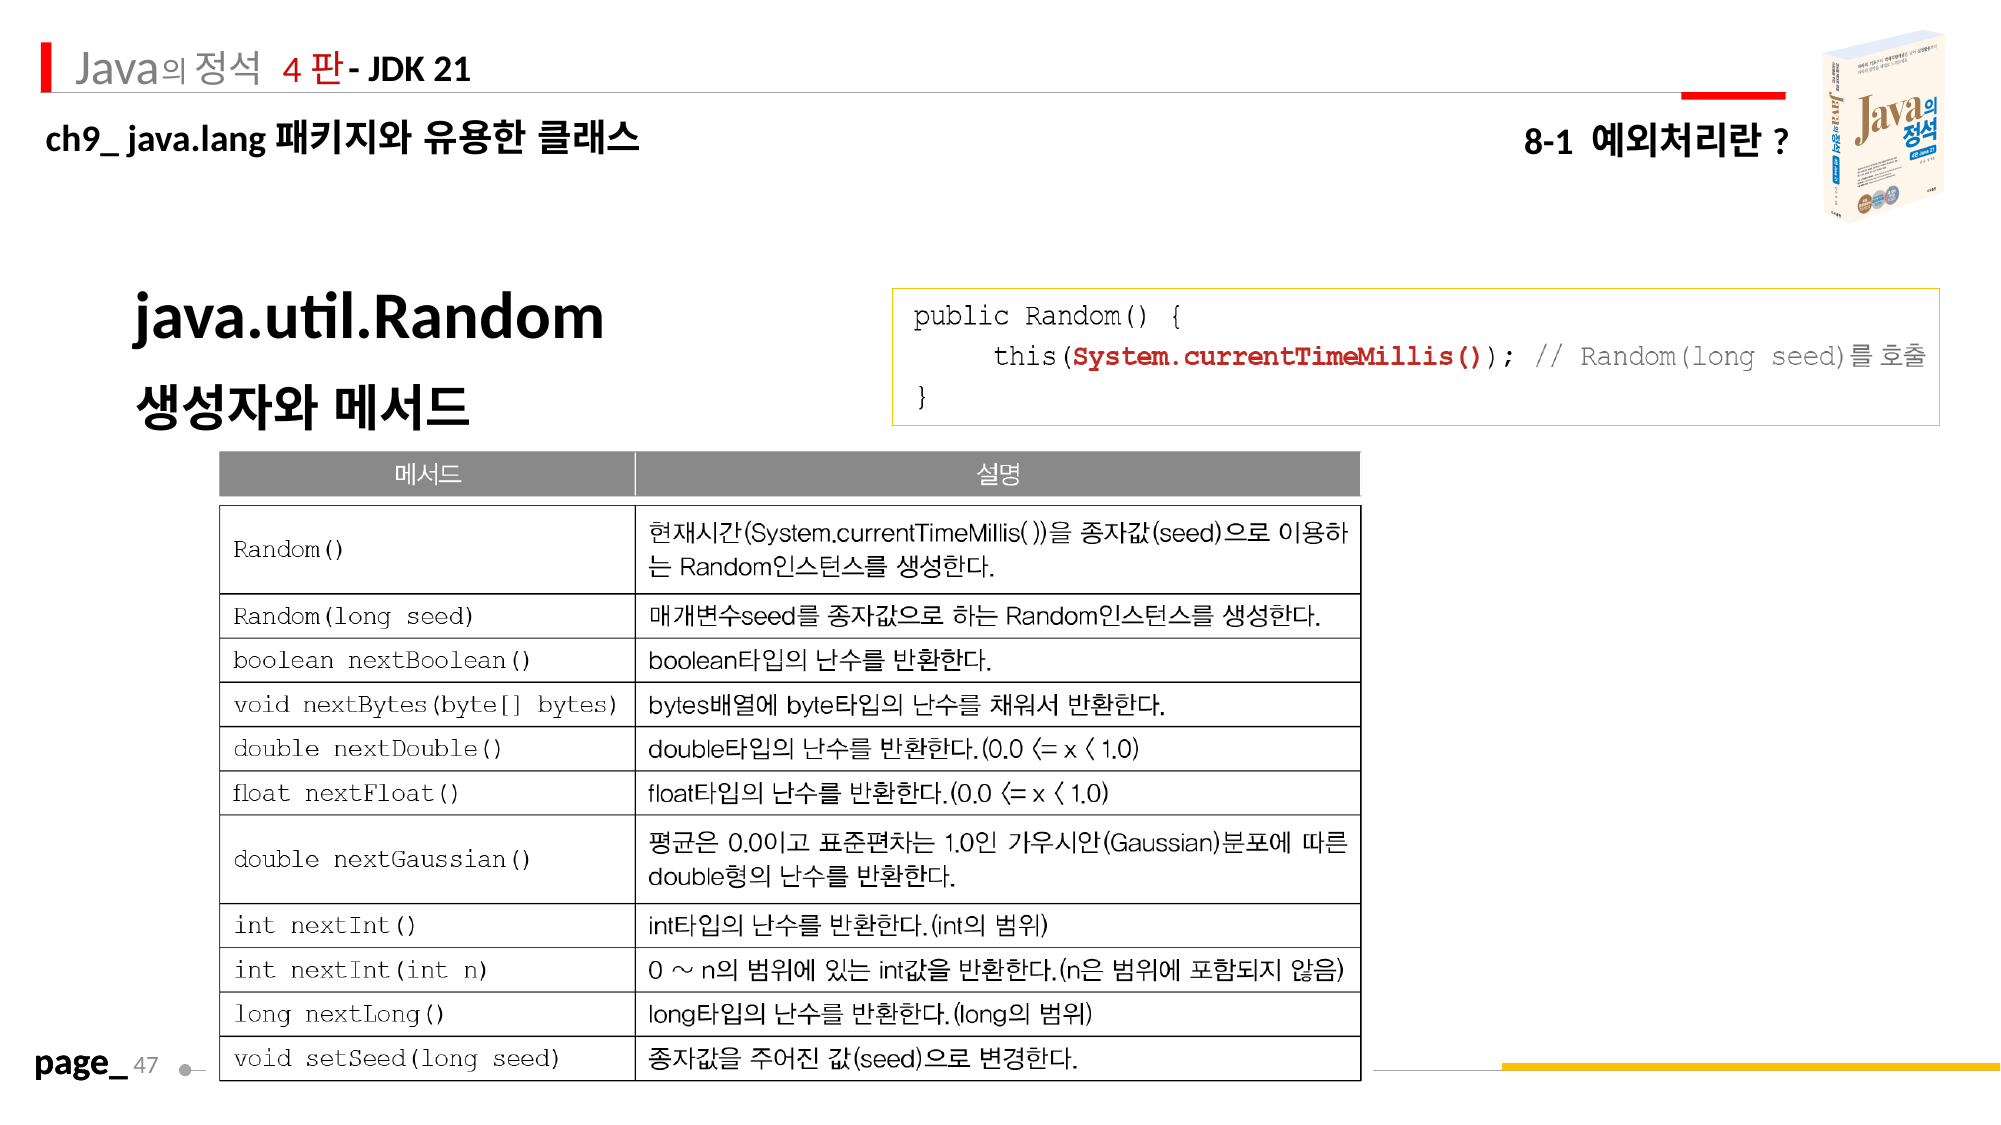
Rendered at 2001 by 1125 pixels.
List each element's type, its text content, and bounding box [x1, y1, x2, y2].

picture [206, 439, 1373, 1092]
picture [1819, 26, 1950, 228]
slide_number 47 [106, 1033, 174, 1094]
text_box java.util.Random [119, 264, 1841, 359]
text_box 생성자와 메서드 [121, 368, 1800, 444]
picture [892, 288, 1940, 426]
text_box 8-1 예외처리란? [1415, 109, 1805, 169]
text_box page_ [19, 1030, 145, 1090]
